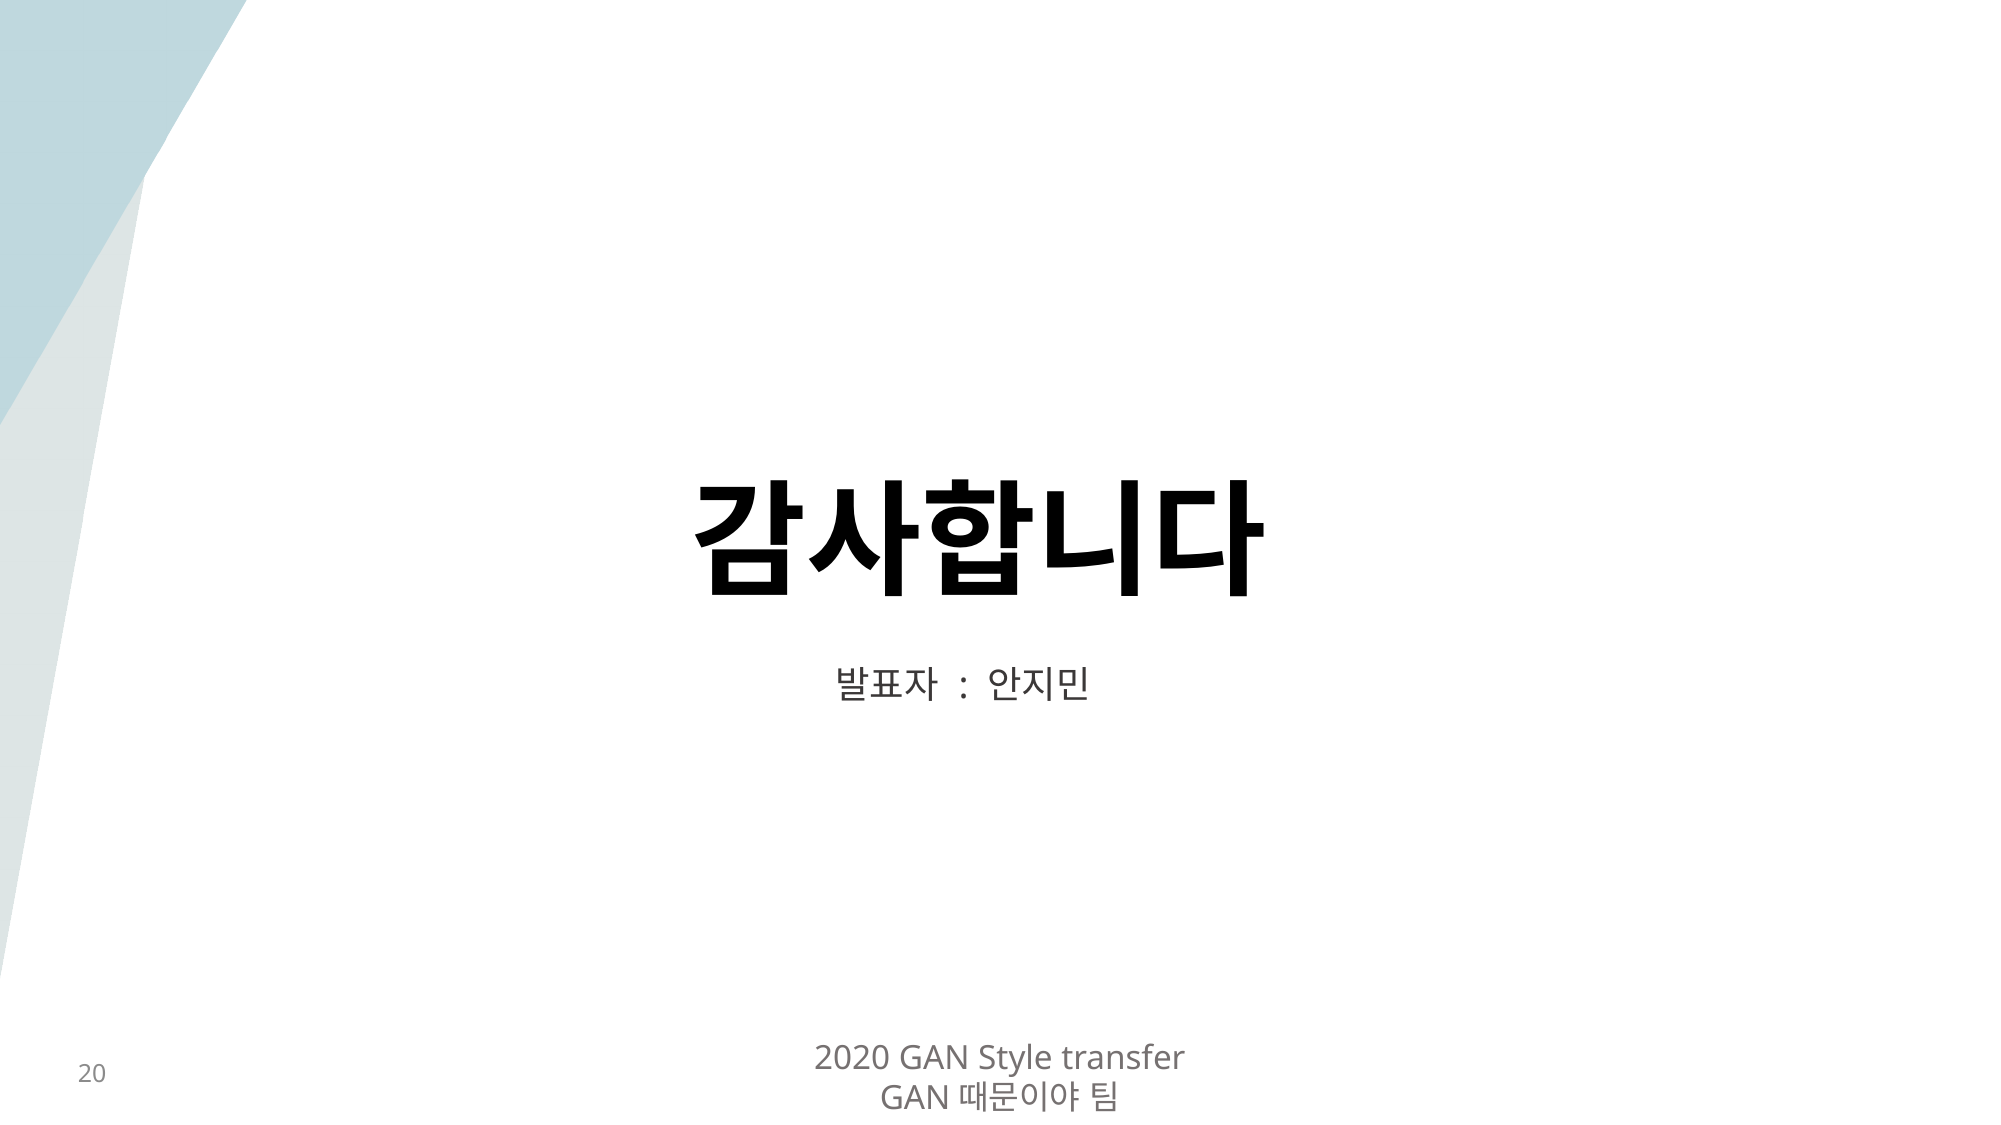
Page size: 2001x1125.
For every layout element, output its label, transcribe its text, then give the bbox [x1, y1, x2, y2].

picture [0, 0, 2000, 1125]
text_box 감사합니다 [677, 452, 2000, 883]
text_box 발표자 : 안지민 [820, 654, 1290, 714]
text_box 2020 GAN Style transfer GAN때문이야 팀 [754, 1029, 1246, 1124]
